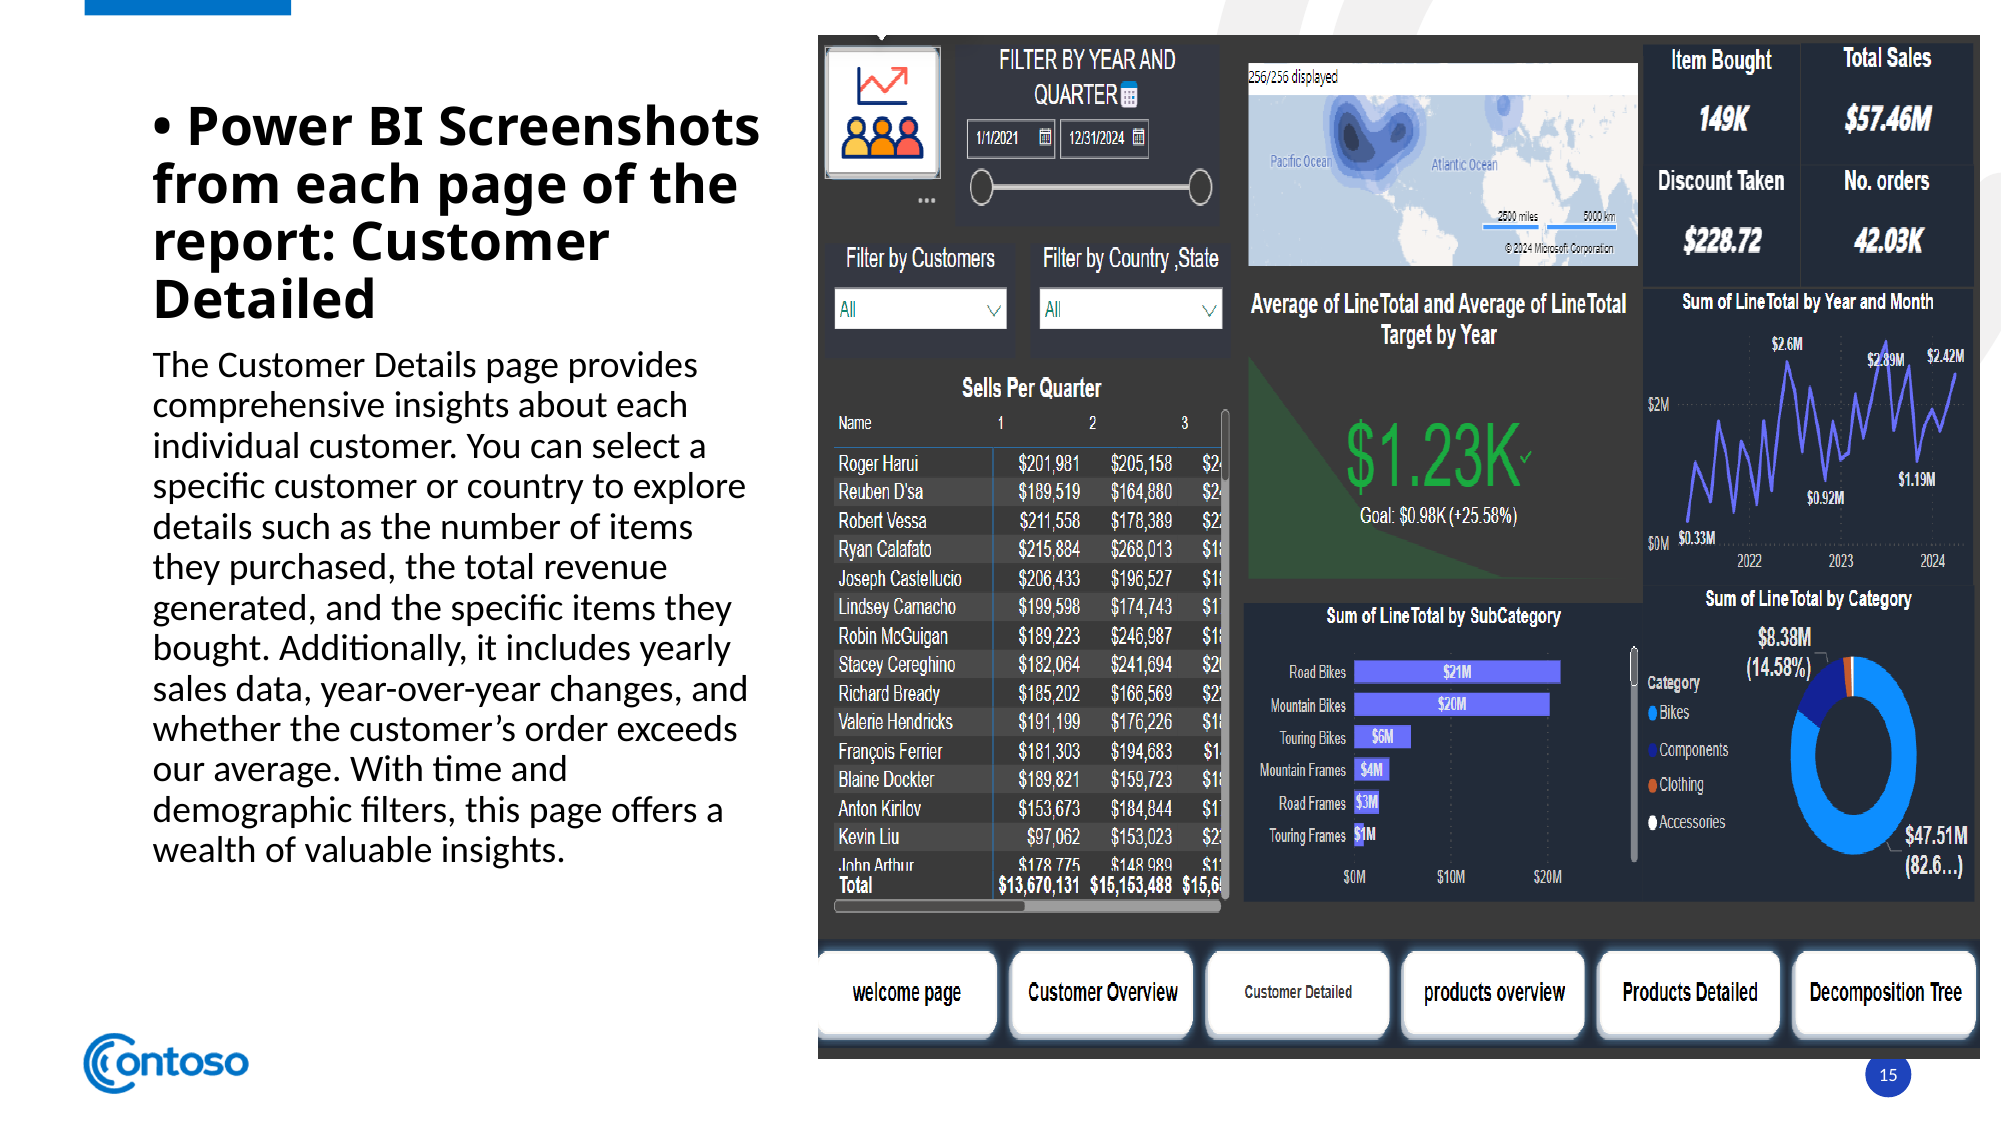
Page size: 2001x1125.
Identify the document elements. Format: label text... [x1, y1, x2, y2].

title • Power BI Screenshots from each page of the report: Customer Detailed [137, 75, 783, 337]
list The Customer Details page provides comprehensive insights about each individual customer. You can select a specific customer or country to explore details such as the number of items they purchased, the total revenue generated, and the specific items they bought. Additionally, it includes yearly sales data, year-over-year changes, and whether the customer’s order exceeds our average. With time and demographic filters, this page offers a wealth of valuable insights. [137, 337, 783, 963]
picture [77, 1027, 254, 1095]
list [818, 35, 1980, 1059]
slide_number 15 [1864, 1059, 1913, 1090]
